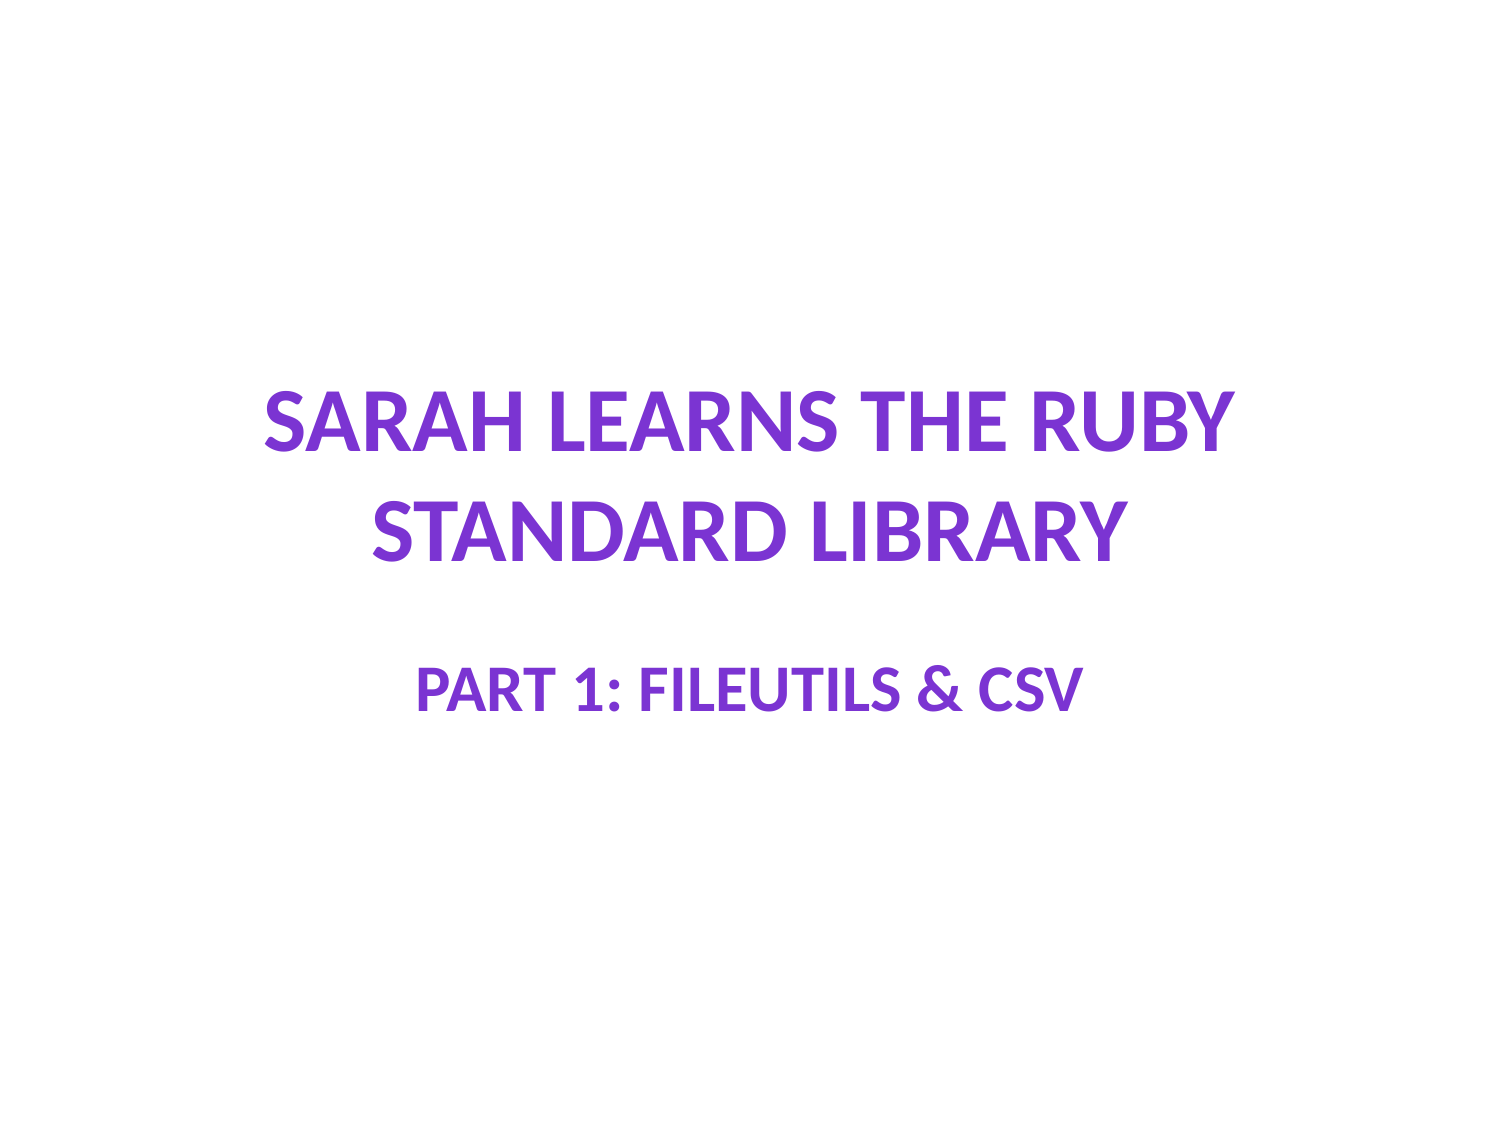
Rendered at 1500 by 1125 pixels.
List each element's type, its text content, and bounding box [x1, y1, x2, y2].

subtitle Part 1: FileUtils & CSV [225, 637, 1275, 925]
title Sarah Learns the Ruby Standard Library [112, 349, 1388, 591]
